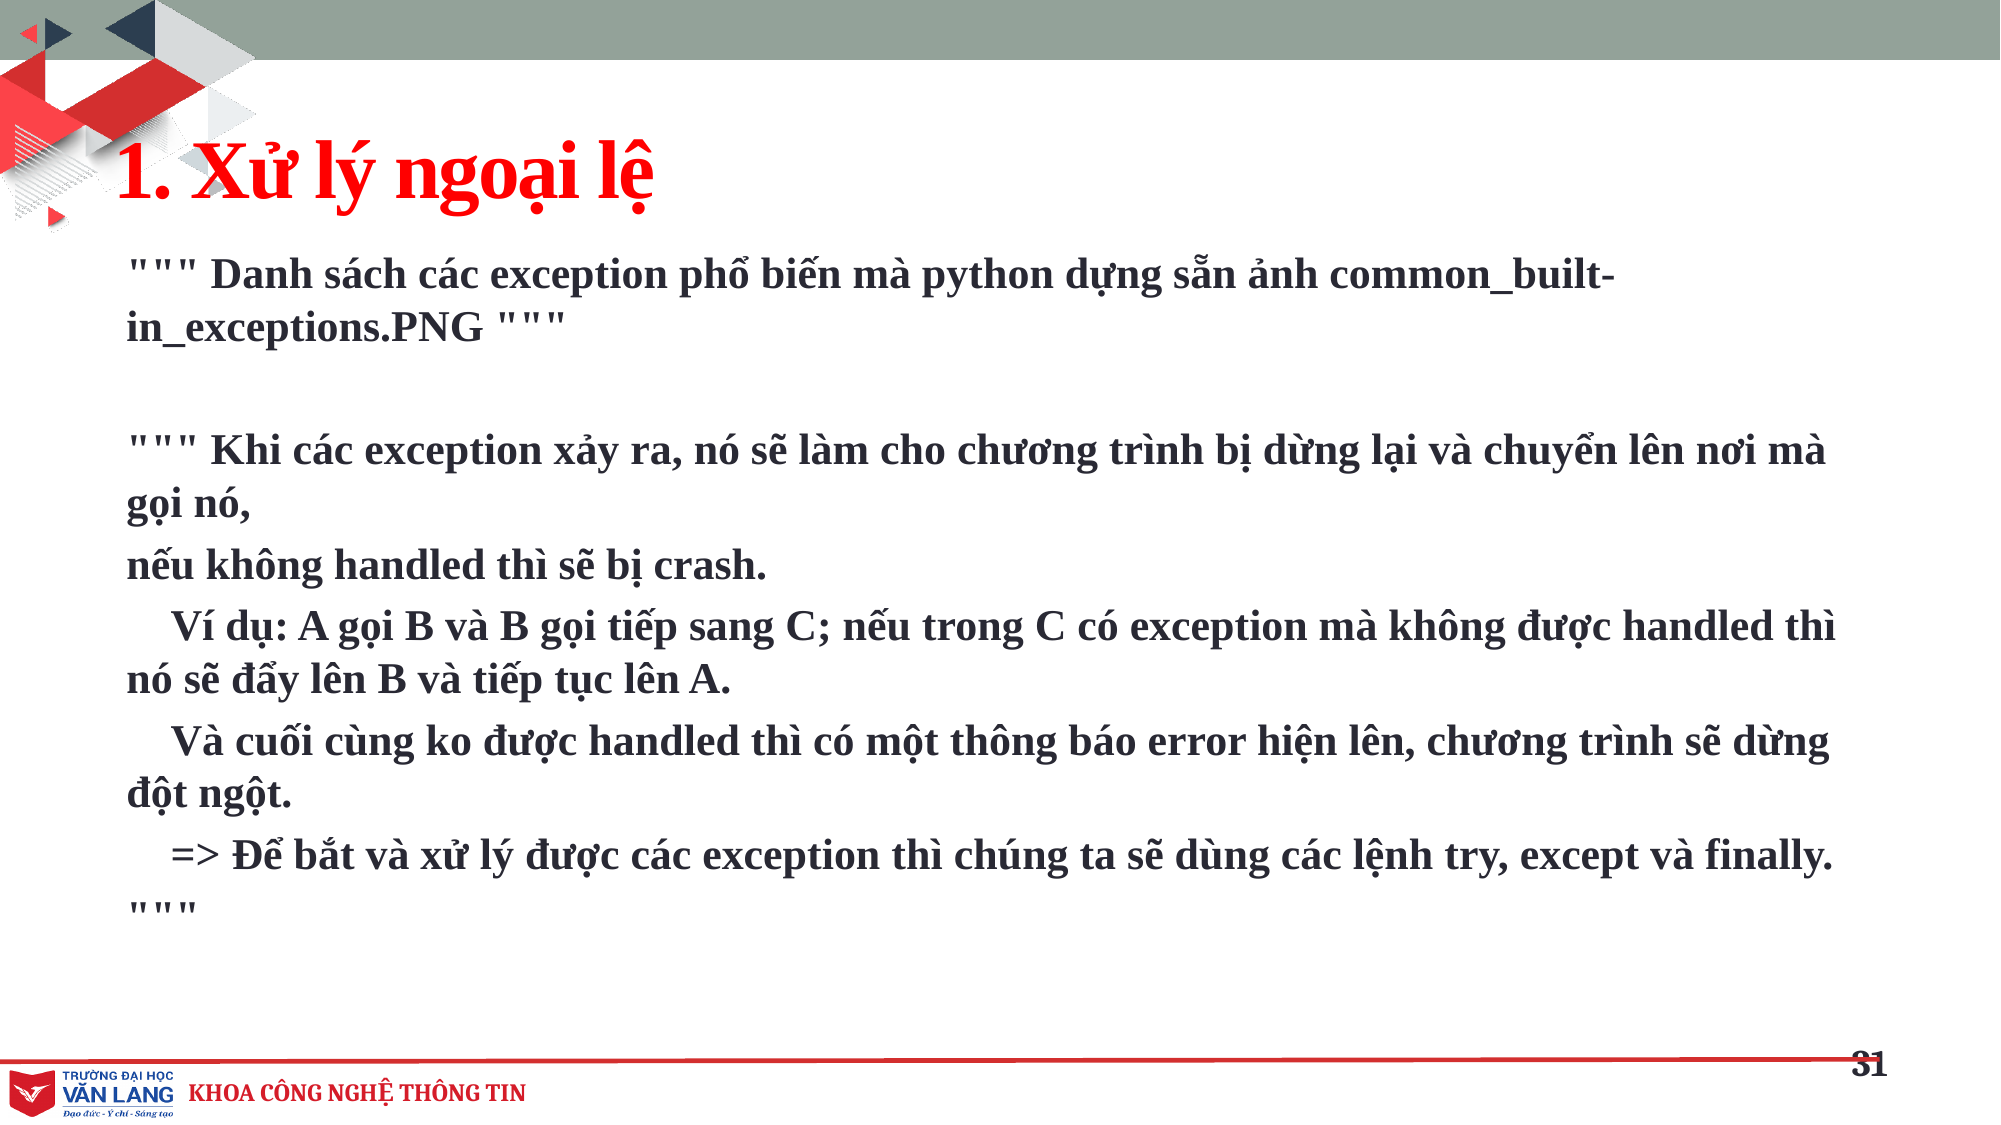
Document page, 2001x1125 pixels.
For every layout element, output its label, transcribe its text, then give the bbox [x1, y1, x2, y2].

picture [0, 0, 256, 233]
title 1. Xử lý ngoại lệ [98, 83, 1899, 247]
list """ Danh sách các exception phổ biến mà python dựng sẵn ảnh common_built-in_exceptions.PNG """ """ Khi các exception xảy ra, nó sẽ làm cho chương trình bị dừng lại và chuyển lên nơi mà gọi nó, nếu không handled thì sẽ bị crash. Ví dụ: A gọi B và B gọi tiếp sang C; nếu trong C có exception mà không được handled thì nó sẽ đẩy lên B và tiếp tục lên A. Và cuối cùng ko được handled thì có một thông báo error hiện lên, chương trình sẽ dừng đột ngột. => Để bắt và xử lý được các exception thì chúng ta sẽ dùng các lệnh try, except và finally. """ [111, 237, 1912, 950]
picture [8, 1069, 173, 1118]
